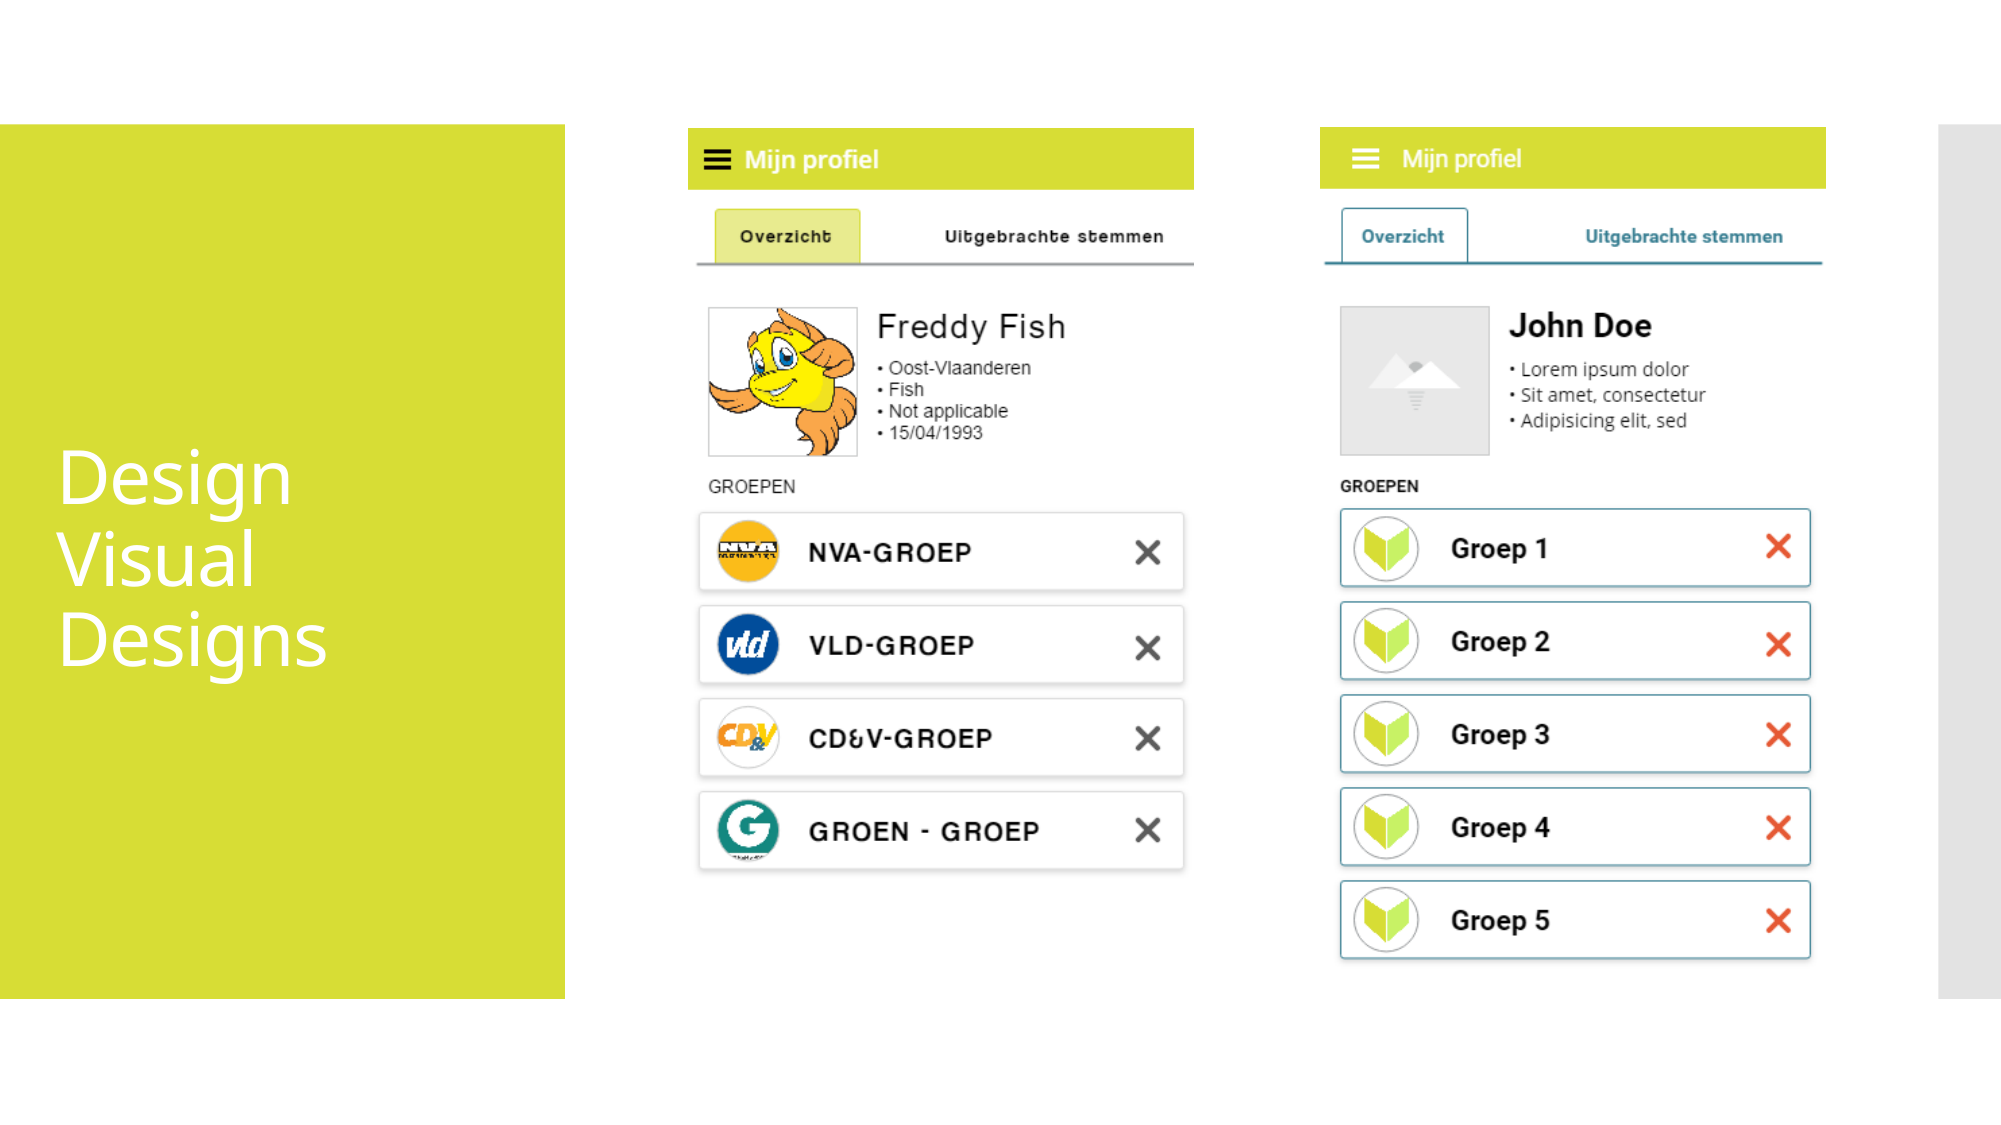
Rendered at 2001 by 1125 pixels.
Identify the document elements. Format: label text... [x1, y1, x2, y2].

title Design Visual Designs [41, 184, 525, 940]
picture [1319, 127, 1826, 1027]
picture [688, 127, 1194, 1027]
